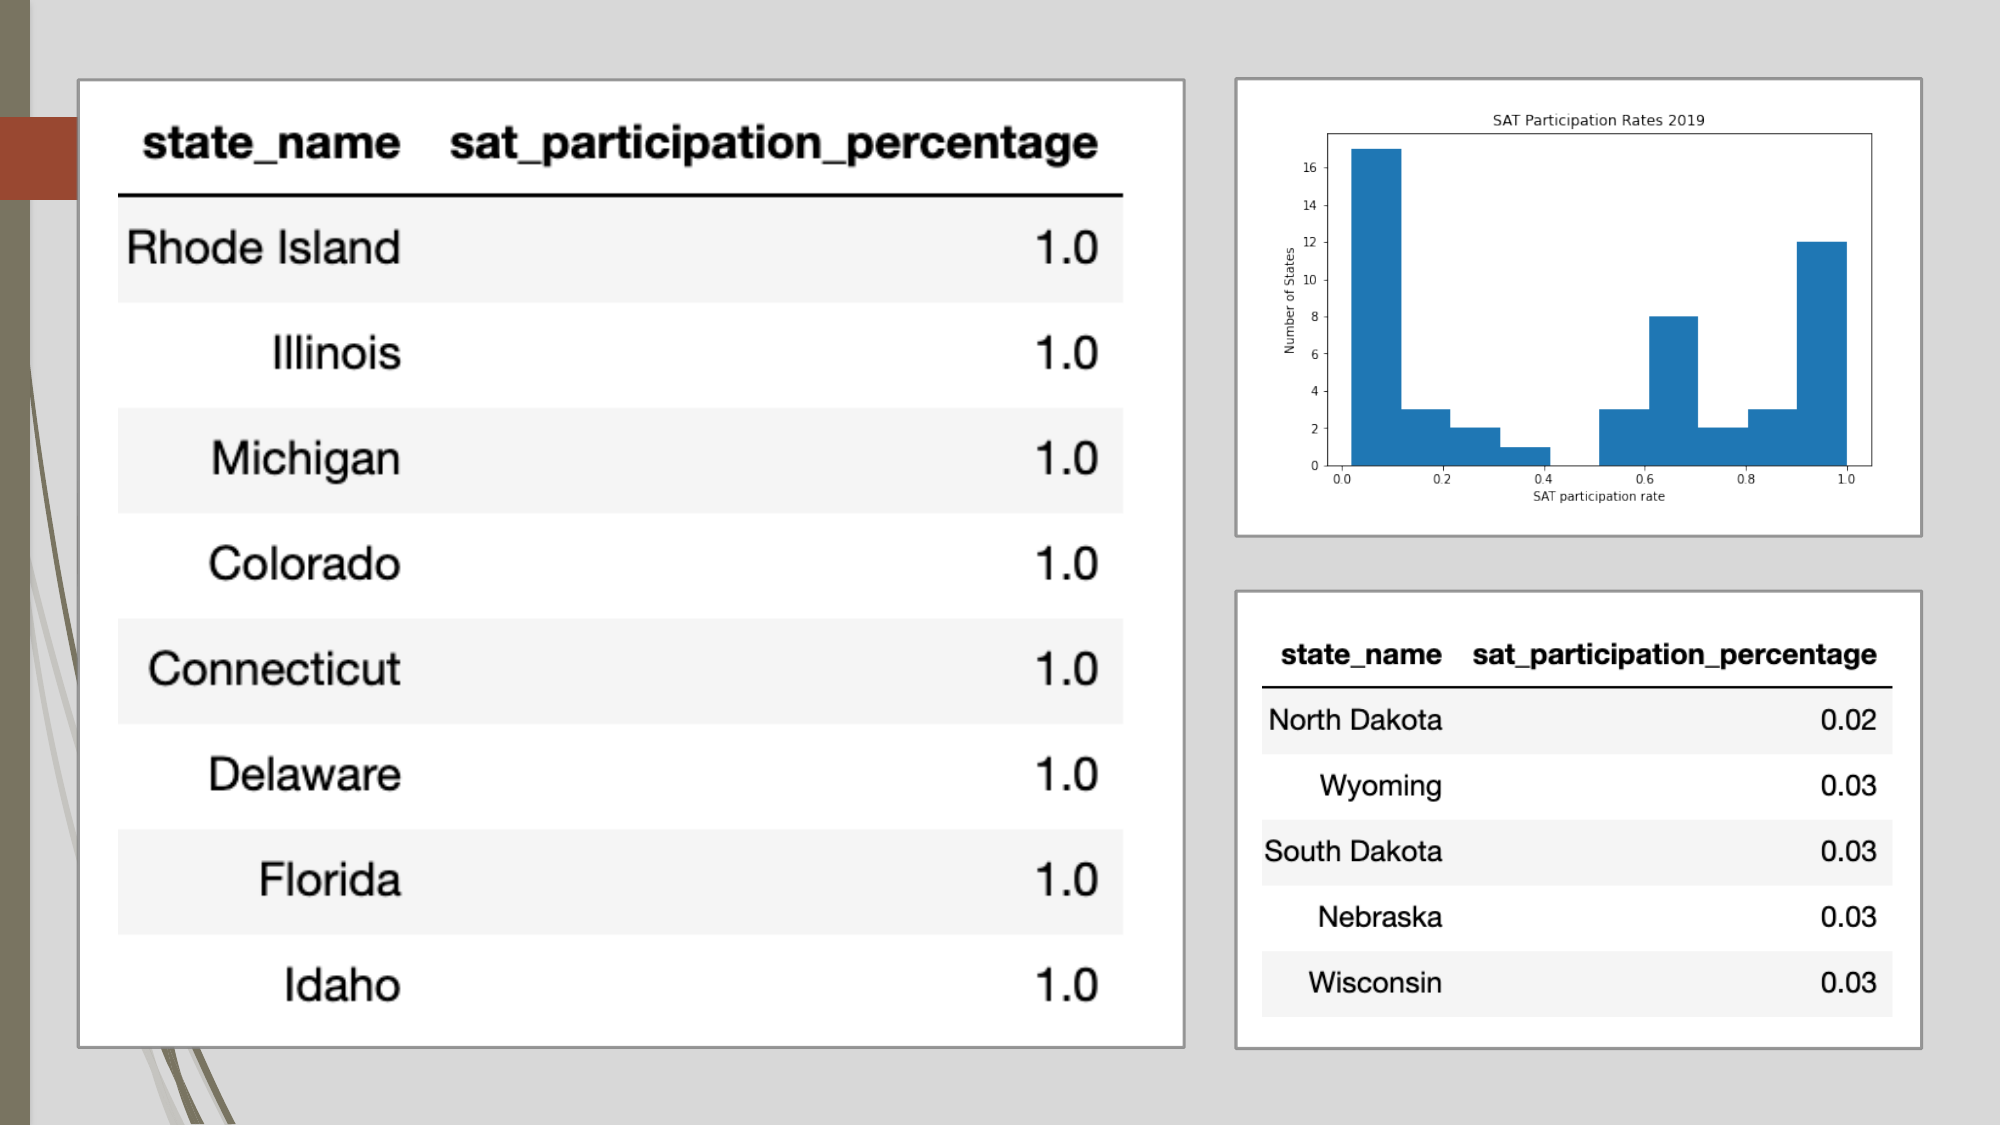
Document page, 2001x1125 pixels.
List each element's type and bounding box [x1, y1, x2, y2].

picture [1262, 618, 1895, 1017]
picture [1277, 105, 1881, 512]
picture [118, 106, 1144, 1021]
text_box [1235, 590, 1923, 1050]
text_box [1147, 509, 1500, 615]
text_box [1235, 77, 1923, 537]
text_box [0, 0, 2000, 1125]
text_box [77, 79, 1185, 1049]
